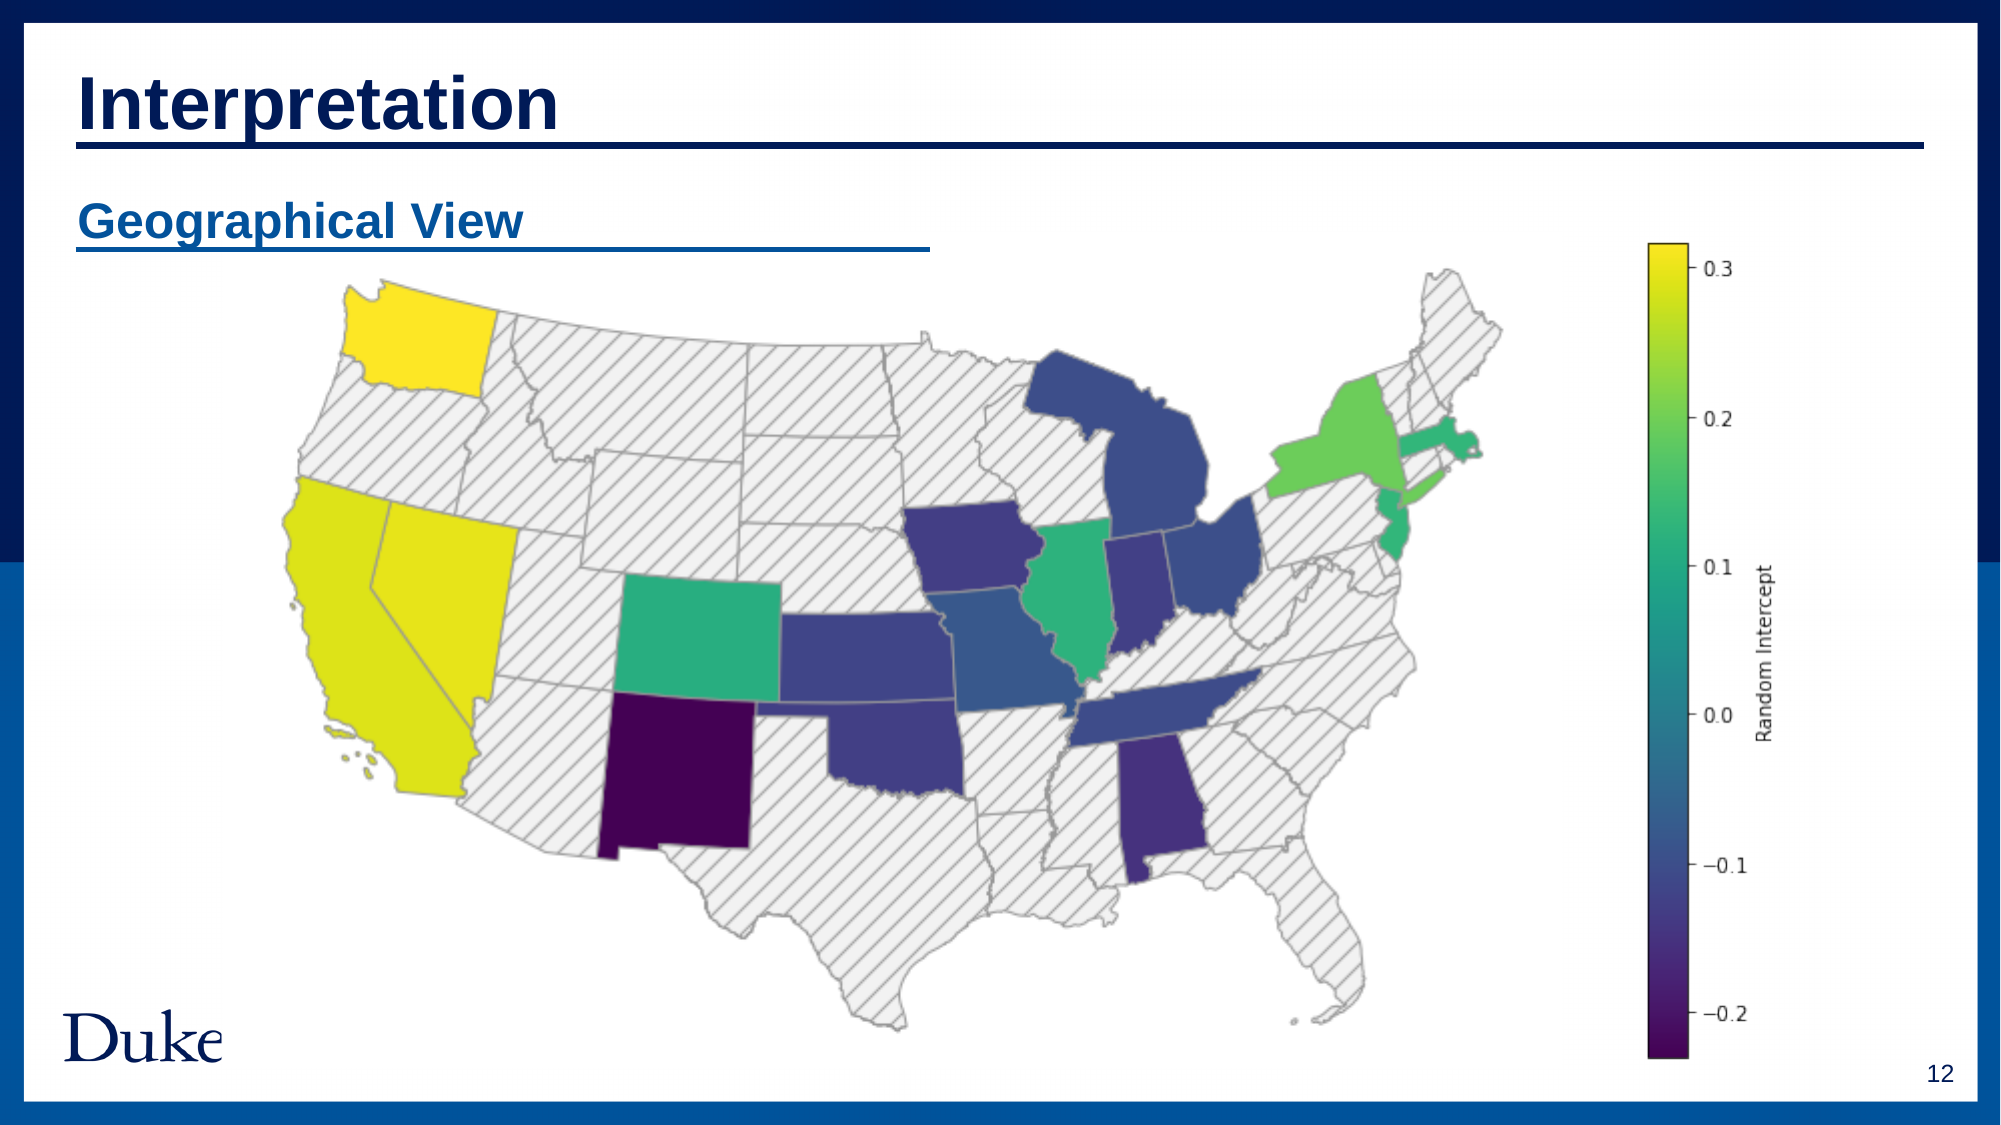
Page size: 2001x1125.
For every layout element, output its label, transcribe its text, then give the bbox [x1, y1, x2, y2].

slide_number 12 [1519, 1042, 1970, 1103]
text_box Interpretation [77, 54, 562, 142]
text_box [75, 188, 931, 250]
picture [0, 0, 2001, 1125]
